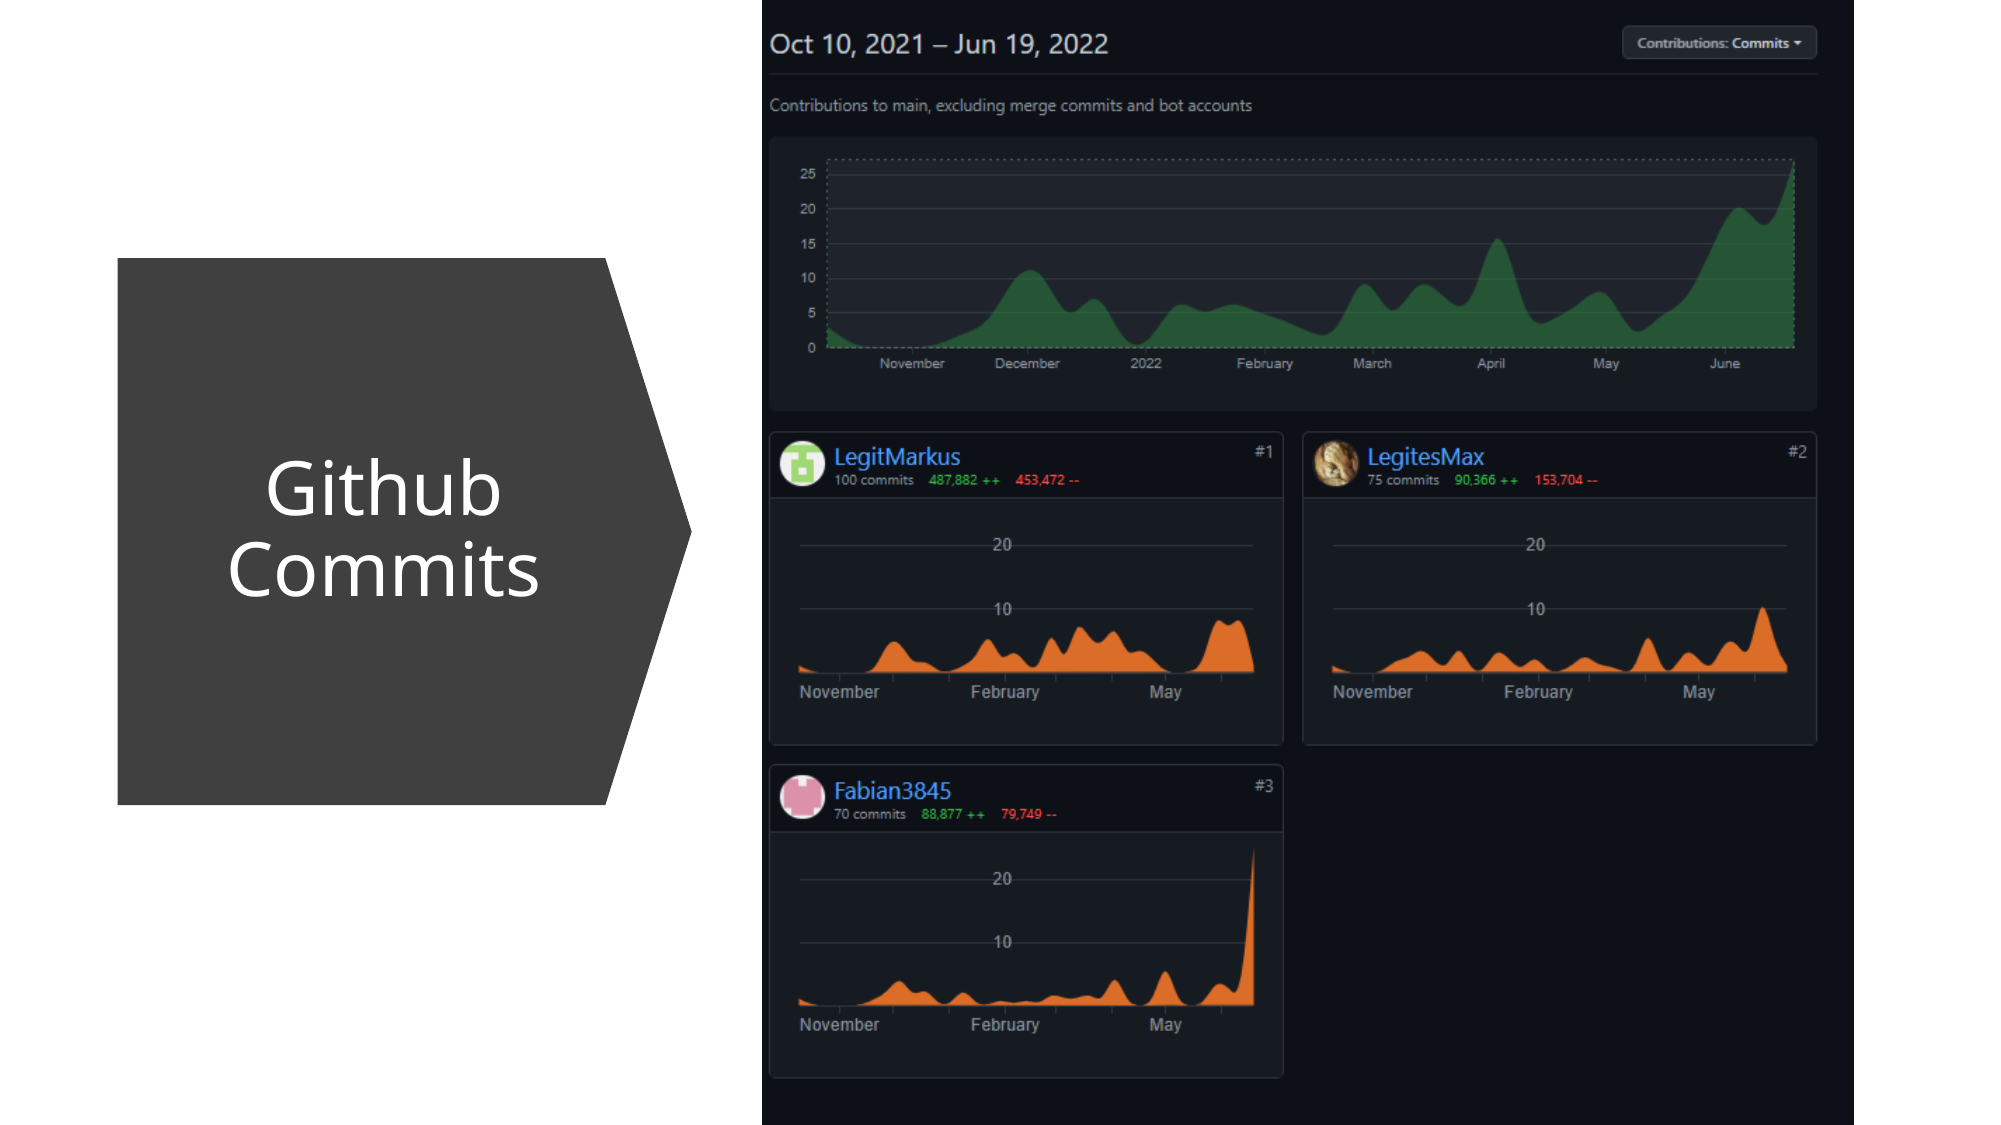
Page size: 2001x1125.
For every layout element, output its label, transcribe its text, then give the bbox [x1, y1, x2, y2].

text_box [116, 257, 693, 807]
title Github Commits [168, 322, 601, 741]
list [762, 0, 1854, 1125]
